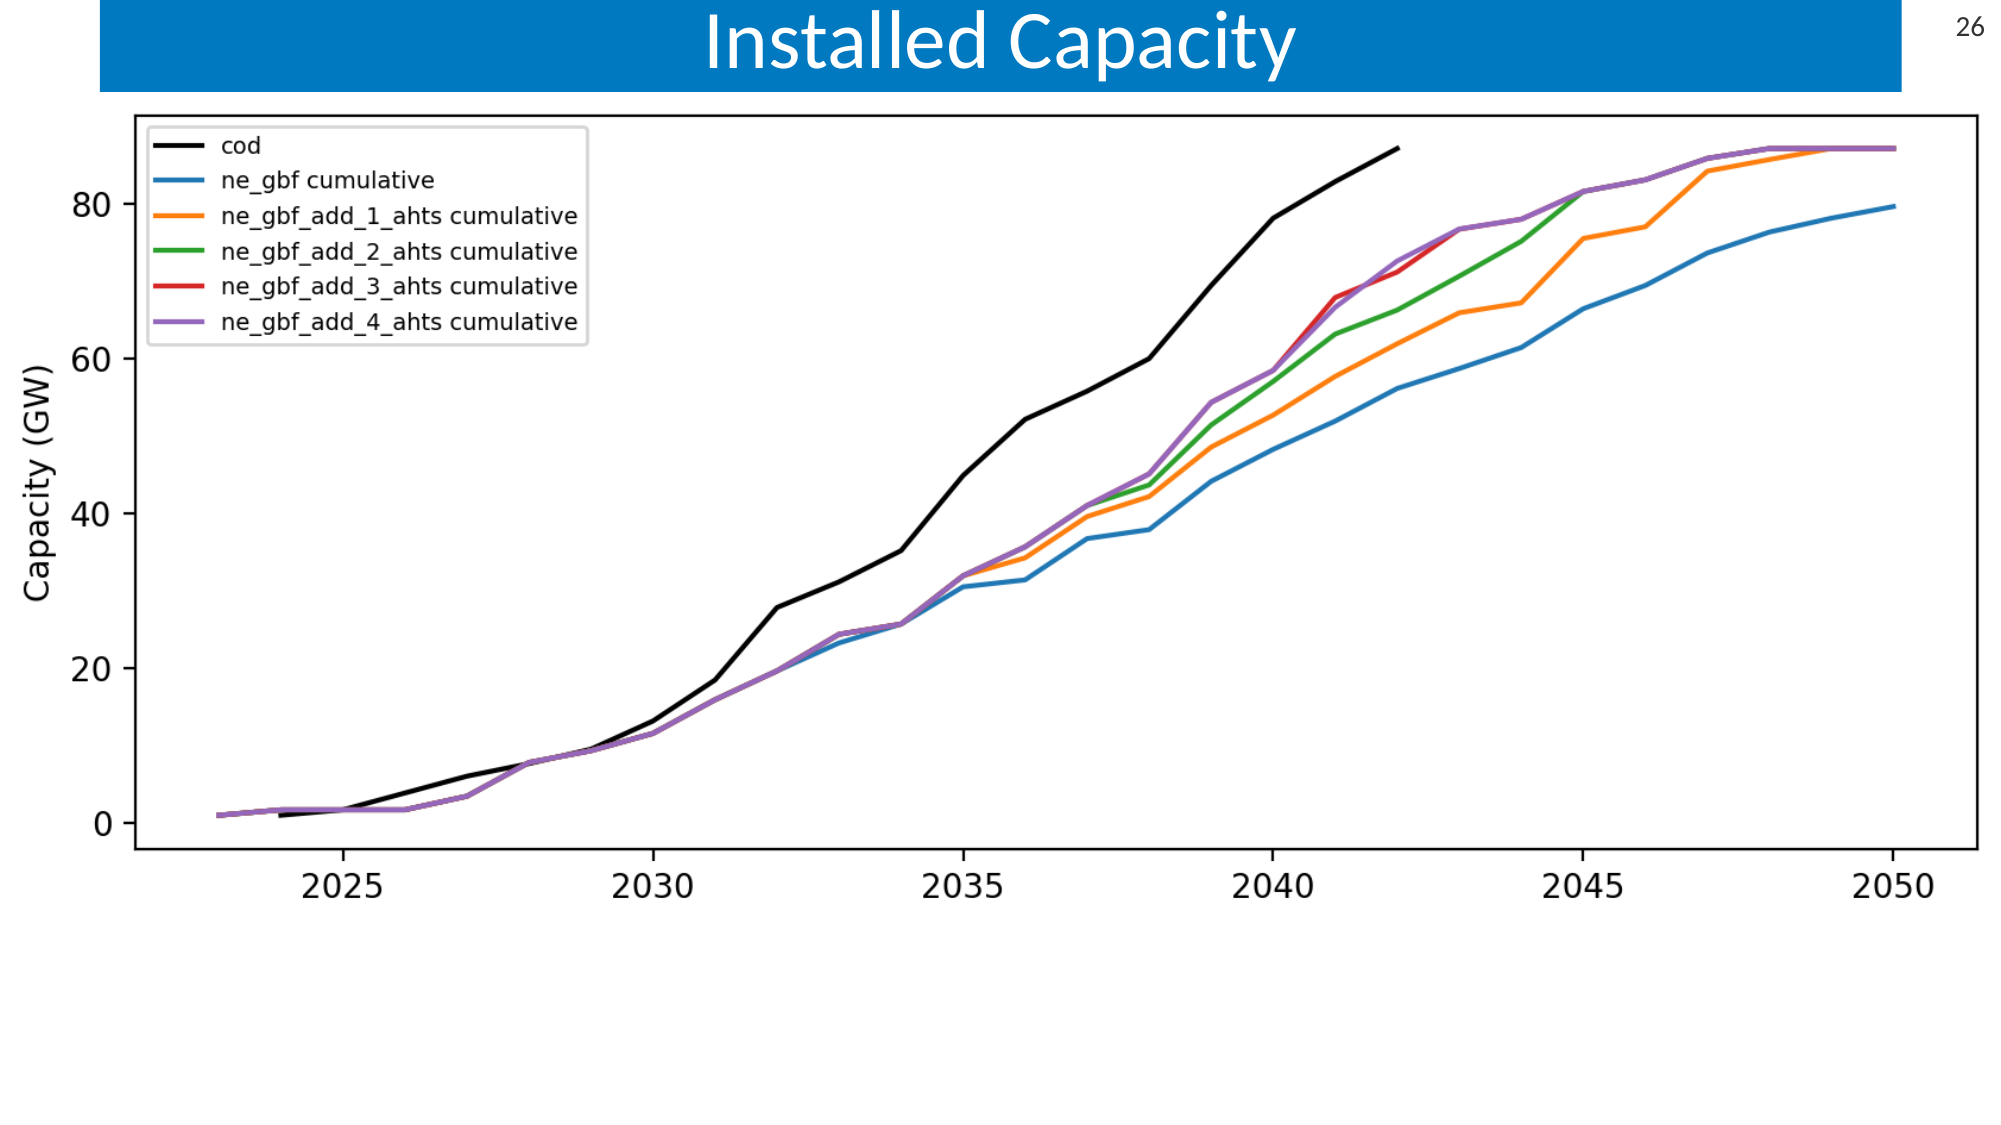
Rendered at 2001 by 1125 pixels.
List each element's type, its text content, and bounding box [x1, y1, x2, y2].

title Installed Capacity [99, 0, 1902, 90]
picture [0, 92, 2000, 929]
